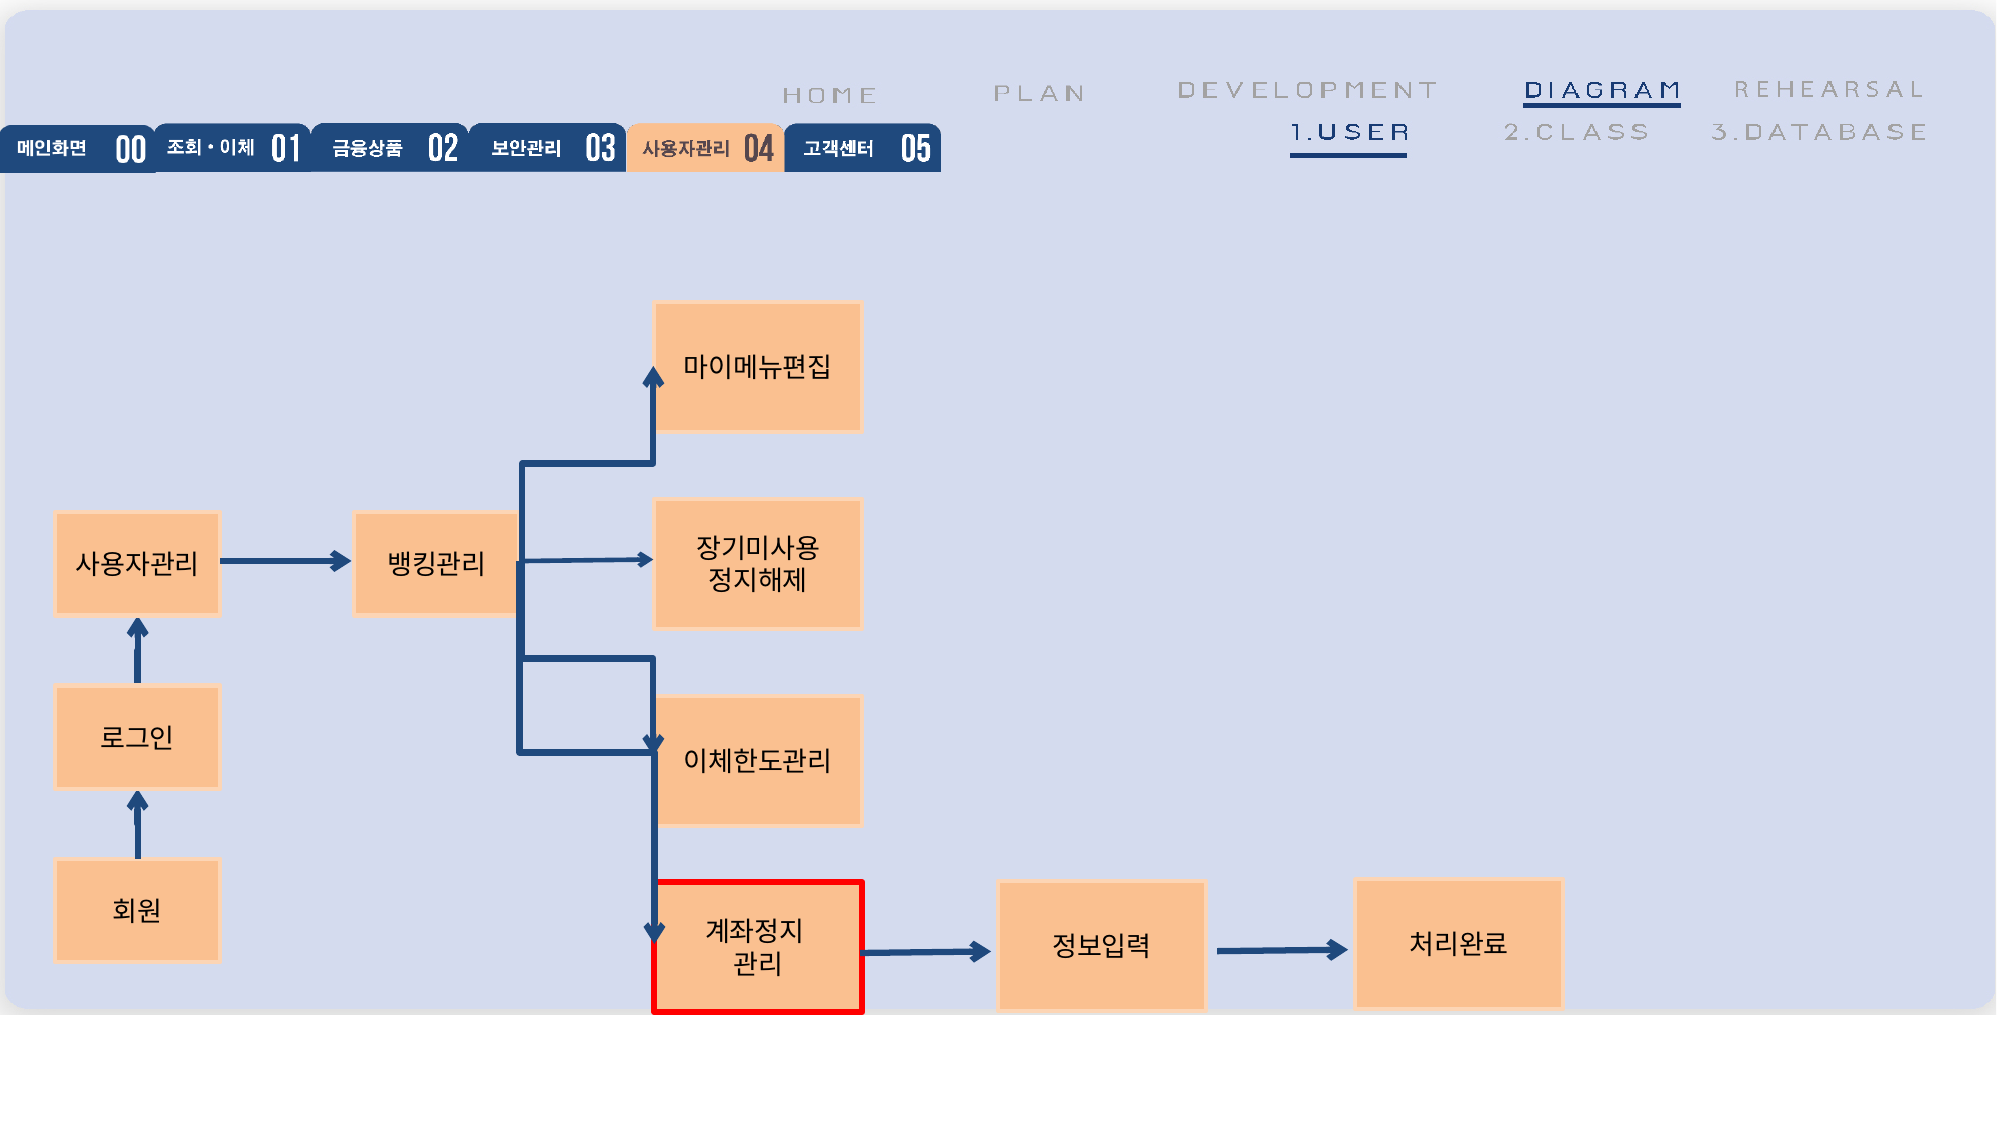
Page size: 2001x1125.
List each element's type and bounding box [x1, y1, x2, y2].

text_box [54, 512, 221, 963]
text_box [521, 365, 654, 560]
text_box [519, 560, 655, 945]
picture [0, 0, 1997, 1015]
